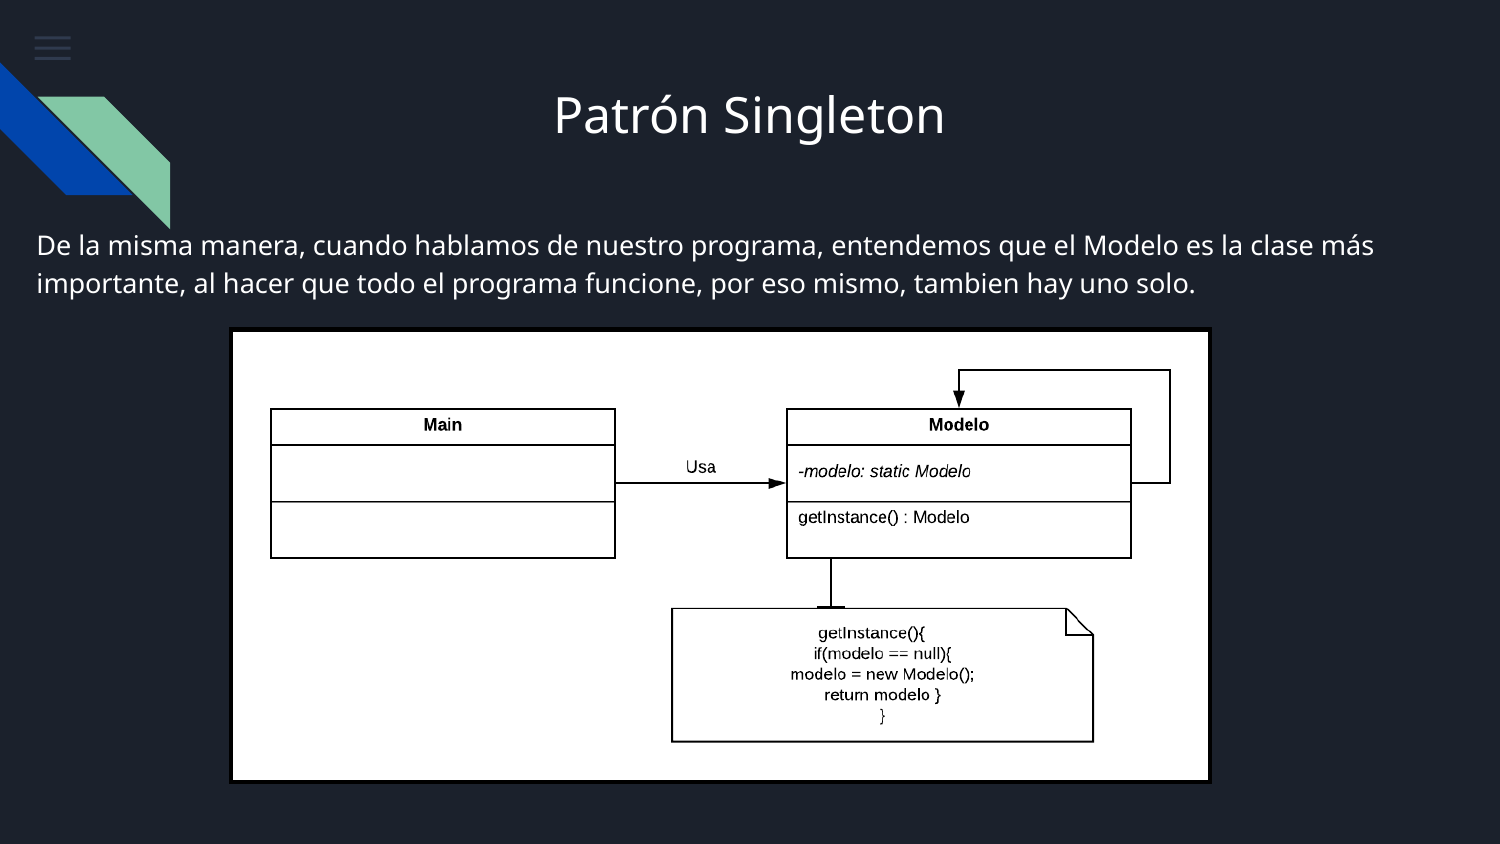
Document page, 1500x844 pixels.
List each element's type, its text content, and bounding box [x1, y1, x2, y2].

title Patrón Singleton [51, 68, 1449, 162]
list De la misma manera, cuando hablamos de nuestro programa, entendemos que el Modelo es la clase más importante, al hacer que todo el programa funcione, por eso mismo, tambien hay uno solo. [21, 208, 1420, 770]
picture [232, 331, 1209, 781]
